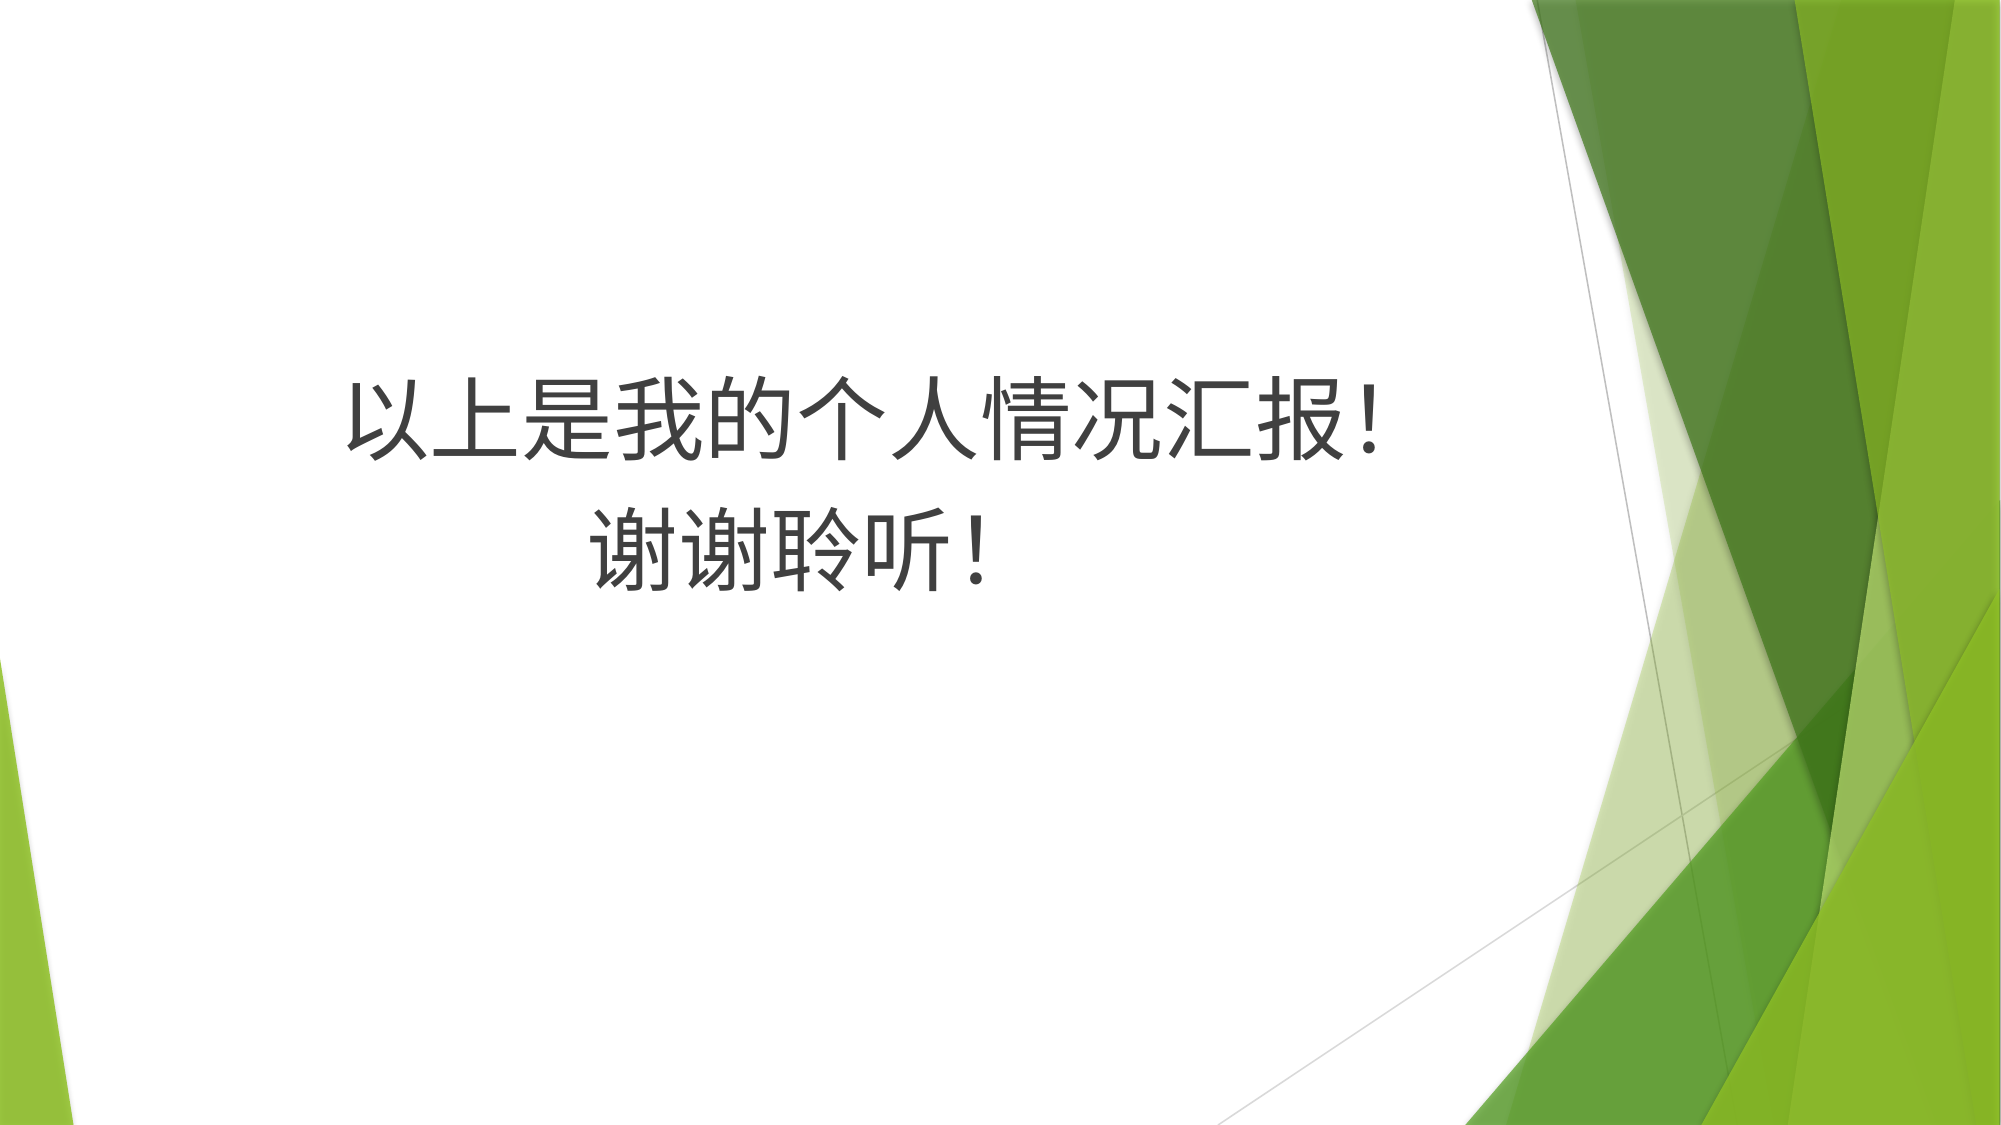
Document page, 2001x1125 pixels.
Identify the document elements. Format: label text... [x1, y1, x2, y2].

list 以上是我的个人情况汇报！ 谢谢聆听！ [111, 354, 1522, 992]
